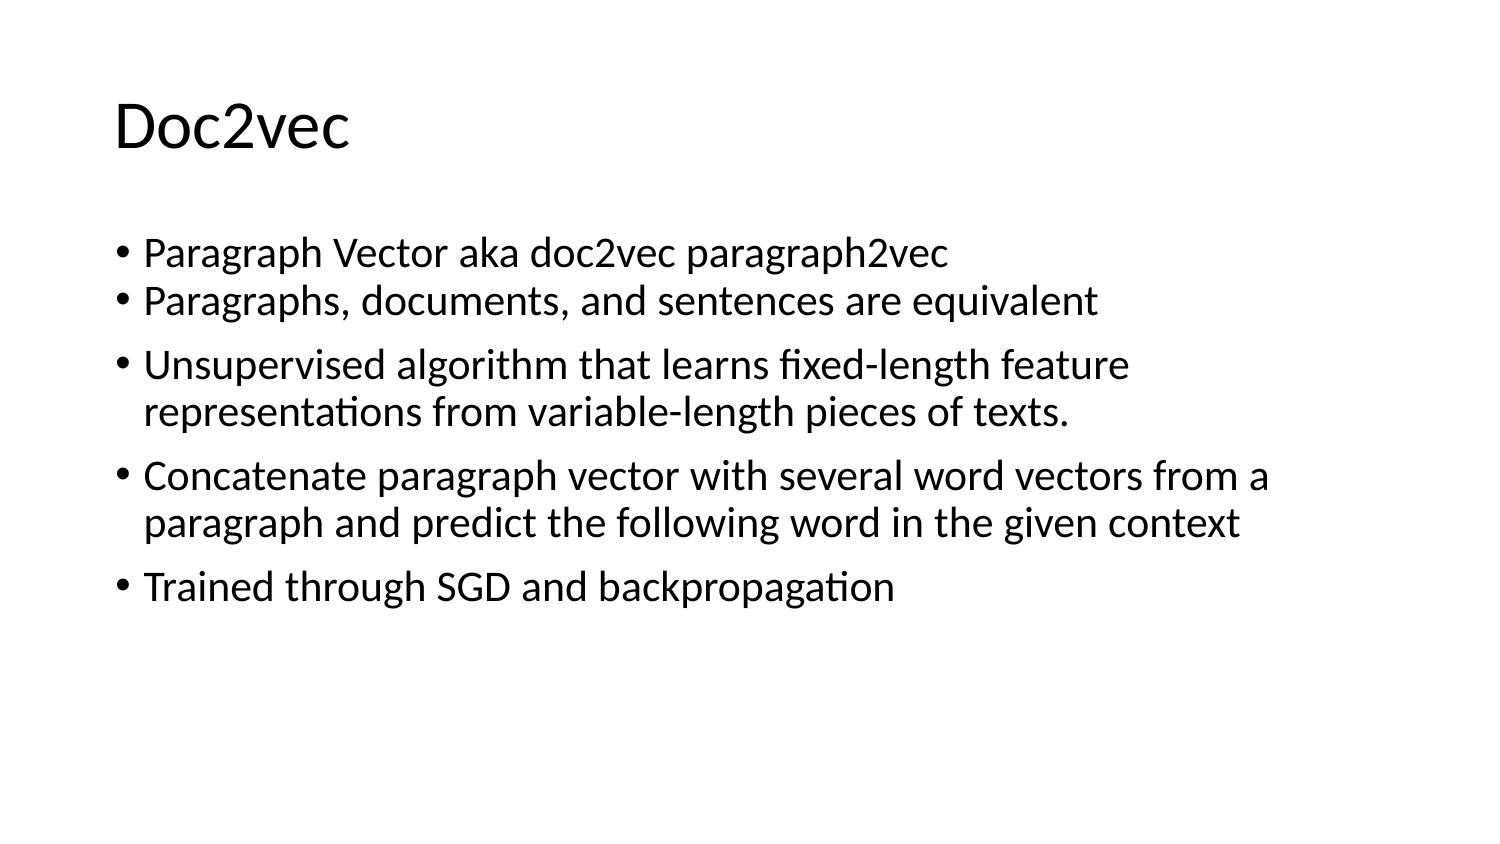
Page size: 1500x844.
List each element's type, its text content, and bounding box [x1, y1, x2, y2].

title Doc2vec [103, 44, 1397, 208]
list Paragraph Vector aka doc2vec paragraph2vec Paragraphs, documents, and sentences are equivalent Unsupervised algorithm that learns fixed-length feature representations from variable-length pieces of texts. Concatenate paragraph vector with several word vectors from a paragraph and predict the following word in the given context Trained through SGD and backpropagation [103, 224, 1397, 760]
